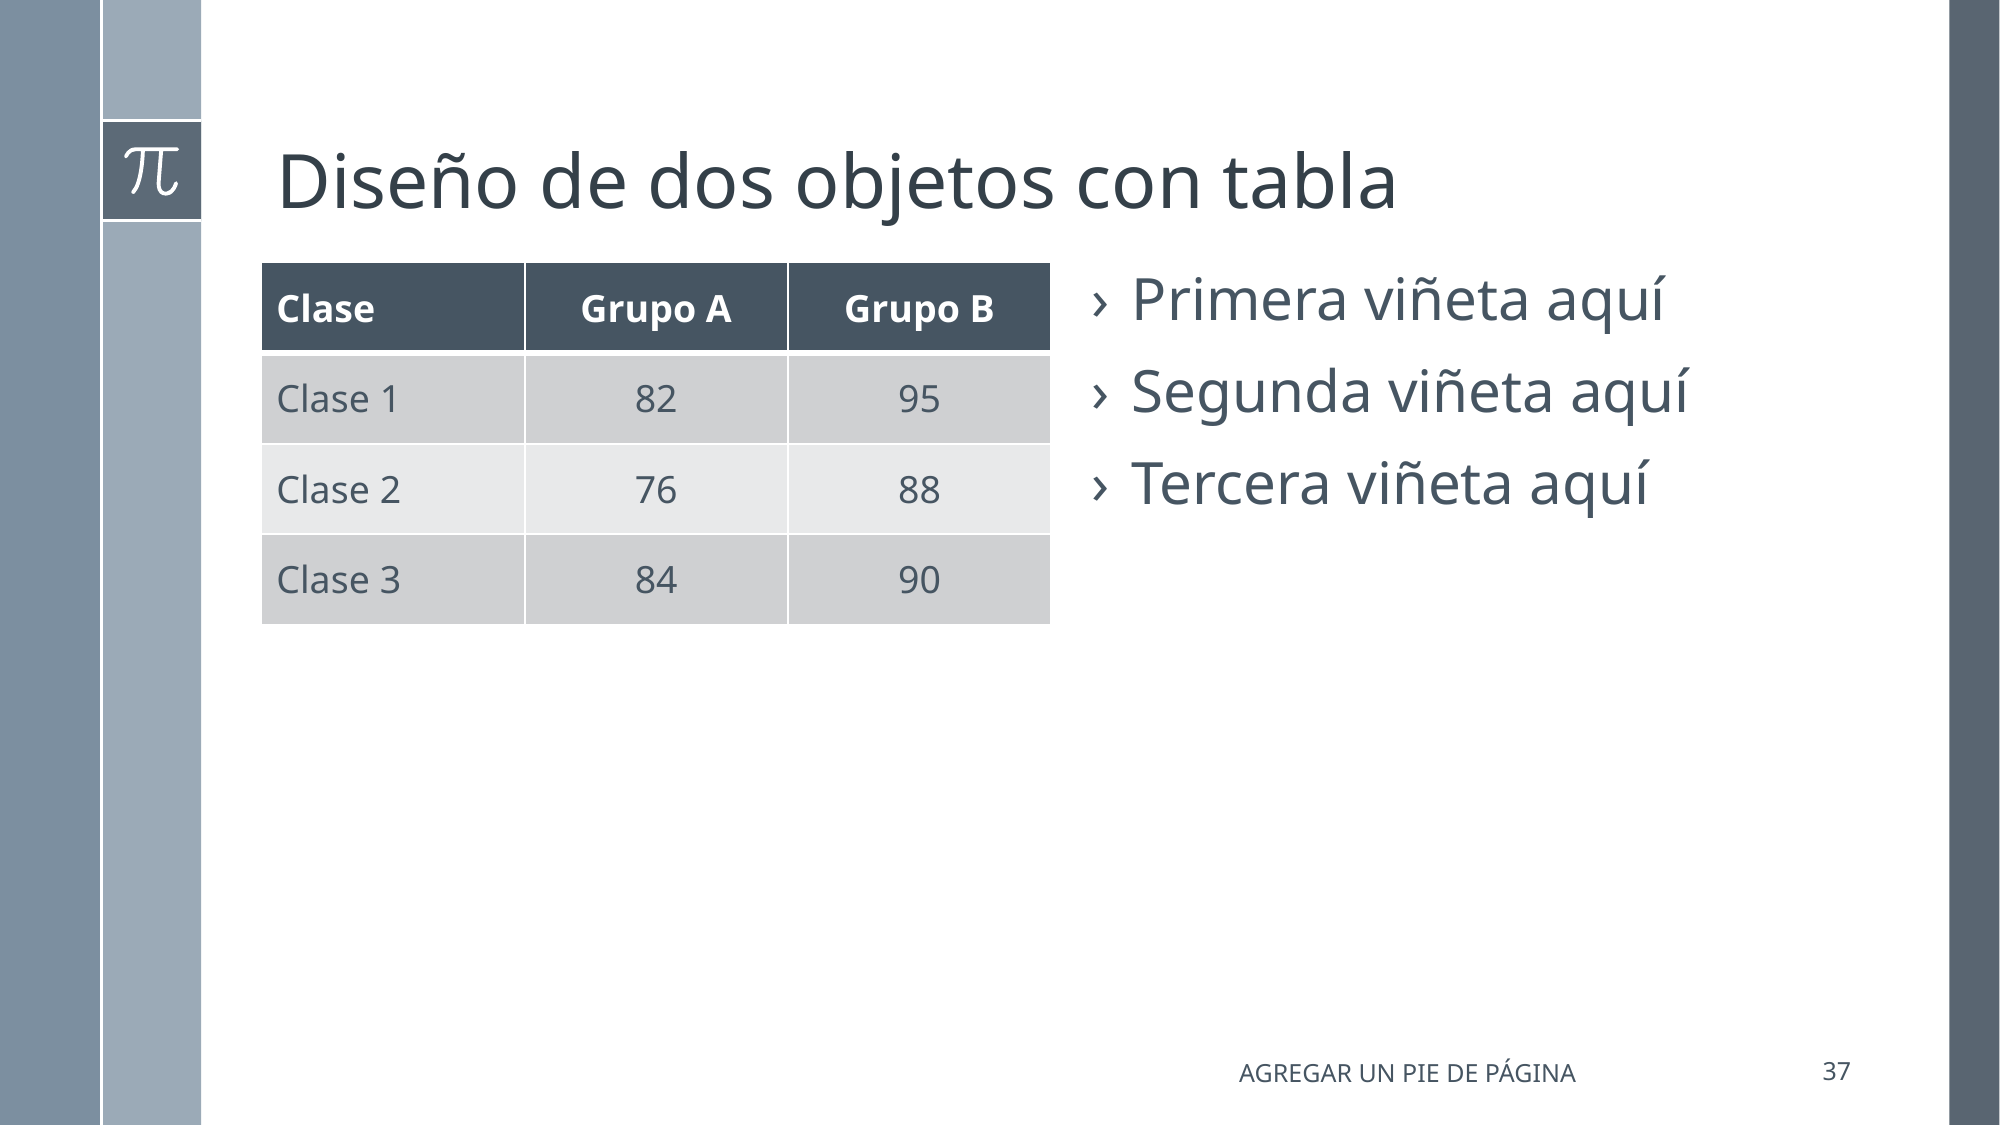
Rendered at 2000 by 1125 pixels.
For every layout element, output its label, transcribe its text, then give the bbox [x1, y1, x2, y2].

table_cell 82 [526, 356, 787, 443]
table_cell 88 [789, 445, 1050, 533]
table_cell Clase 1 [262, 356, 524, 443]
table_cell 84 [526, 535, 787, 624]
table_cell Clase 3 [262, 535, 524, 624]
table_cell 90 [789, 535, 1050, 624]
footer Agregar un pie de página [1082, 1042, 1734, 1103]
table_cell Clase 2 [262, 445, 524, 533]
table_header Clase [262, 263, 524, 350]
table_cell 95 [789, 356, 1050, 443]
title Diseño de dos objetos con tabla [261, 29, 1867, 233]
table_header Grupo B [789, 263, 1050, 350]
table_header Grupo A [526, 263, 787, 350]
table_cell 76 [526, 445, 787, 533]
slide_number 37 [1766, 1042, 1867, 1103]
list Primera viñeta aquí Segunda viñeta aquí Tercera viñeta aquí [1076, 262, 1867, 1013]
